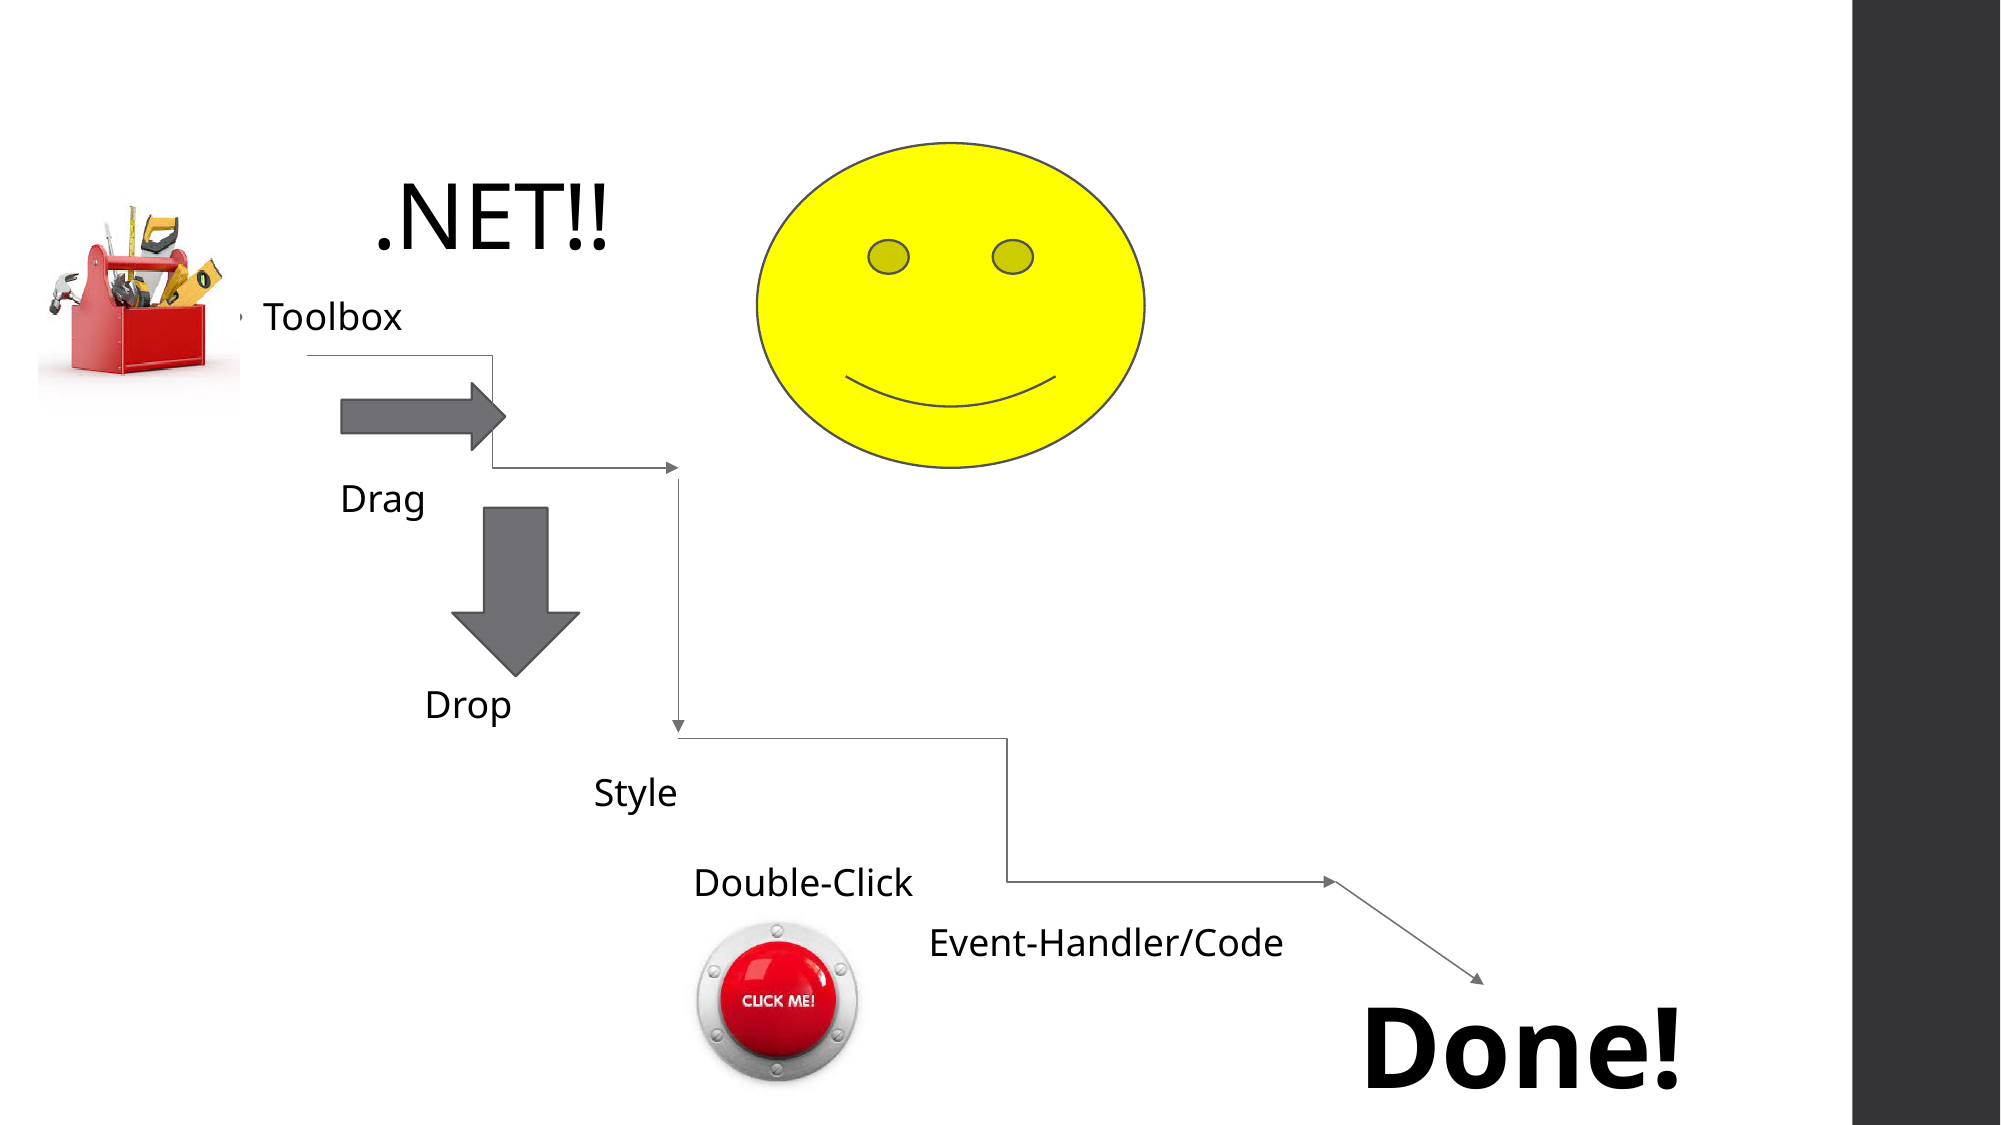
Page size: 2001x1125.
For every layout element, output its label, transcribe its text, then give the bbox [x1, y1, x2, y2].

text_box Double-Click [678, 890, 944, 912]
text_box Style [579, 761, 671, 822]
list Toolbox [218, 289, 1629, 1003]
picture [38, 168, 240, 437]
text_box [755, 141, 1146, 469]
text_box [1335, 881, 1485, 986]
picture [685, 912, 869, 1096]
text_box Drop [409, 674, 639, 734]
text_box Event-Handler/Code [913, 912, 1307, 972]
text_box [306, 355, 679, 468]
title .NET!! [206, 60, 1797, 278]
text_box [678, 738, 1337, 883]
text_box Done! [1343, 968, 1700, 1119]
text_box Drag [325, 477, 476, 528]
text_box [451, 506, 581, 674]
